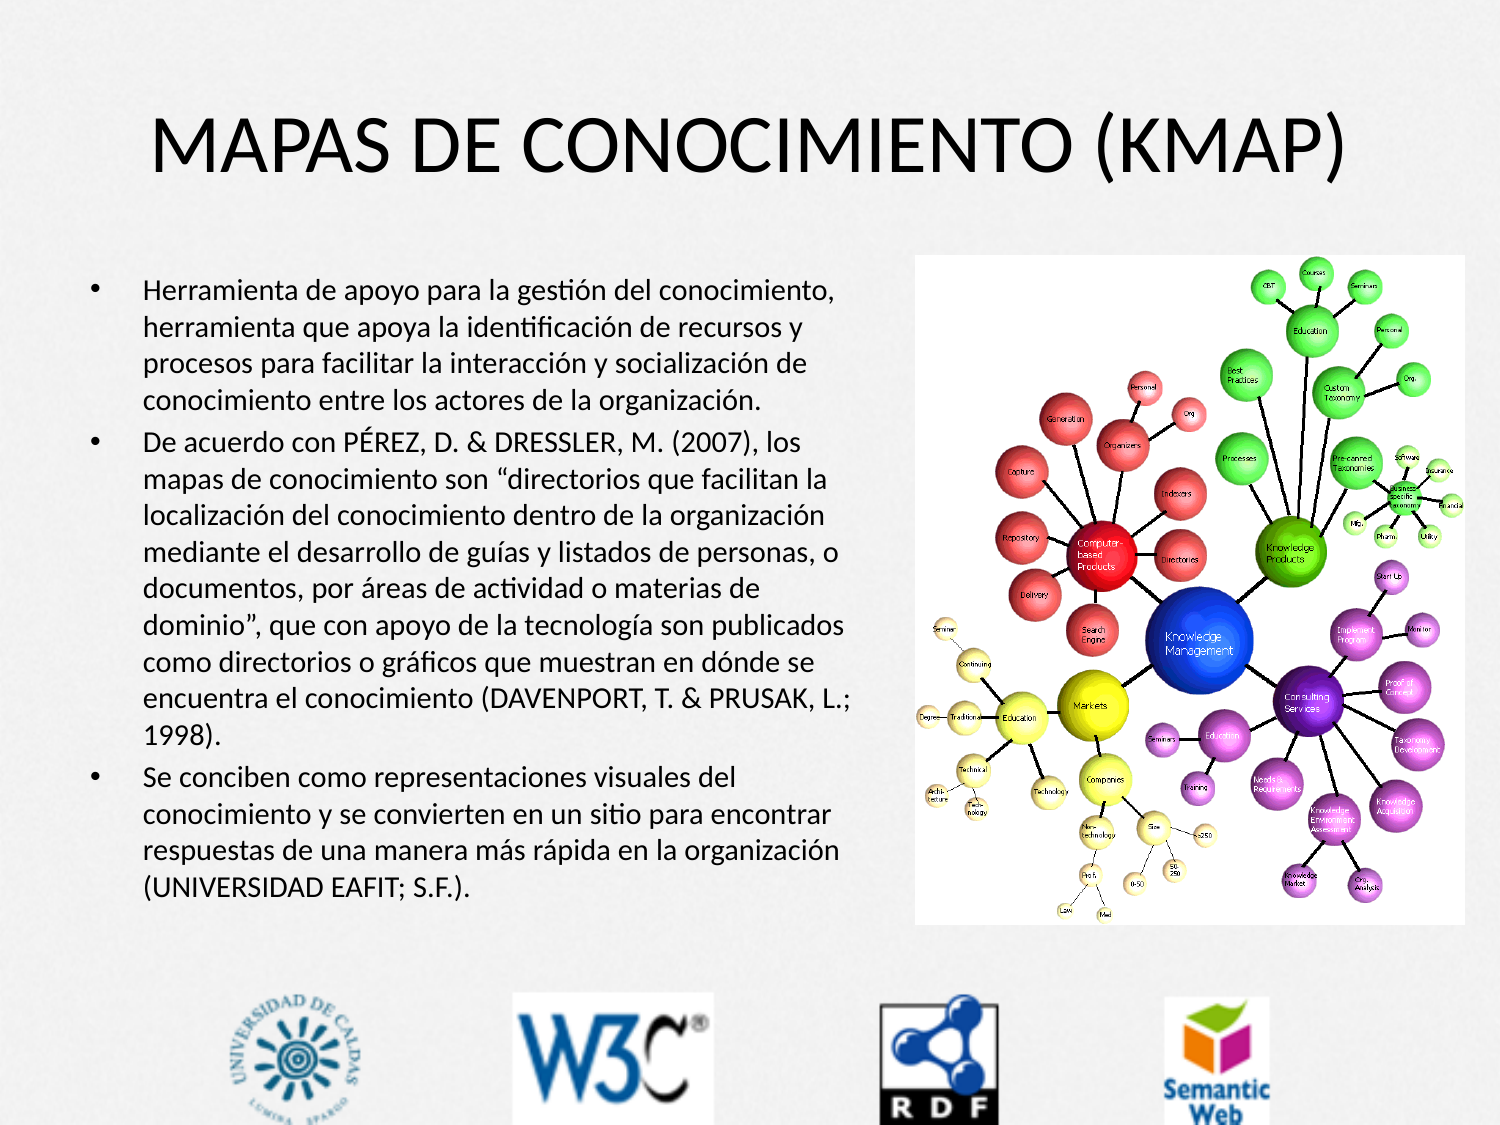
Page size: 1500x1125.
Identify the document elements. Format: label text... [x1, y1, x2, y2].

title MAPAS DE CONOCIMIENTO (KMAP) [75, 45, 1425, 233]
list Herramienta de apoyo para la gestión del conocimiento, herramienta que apoya la identificación de recursos y procesos para facilitar la interacción y socialización de conocimiento entre los actores de la organización. De acuerdo con PÉREZ, D. & DRESSLER, M. (2007), los mapas de conocimiento son “directorios que facilitan la localización del conocimiento dentro de la organización mediante el desarrollo de guías y listados de personas, o documentos, por áreas de actividad o materias de dominio”, que con apoyo de la tecnología son publicados como directorios o gráficos que muestran en dónde se encuentra el conocimiento (DAVENPORT, T. & PRUSAK, L.; 1998). Se conciben como representaciones visuales del conocimiento y se convierten en un sitio para encontrar respuestas de una manera más rápida en la organización (UNIVERSIDAD EAFIT; S.F.). [75, 262, 892, 917]
picture [0, 0, 1500, 1125]
